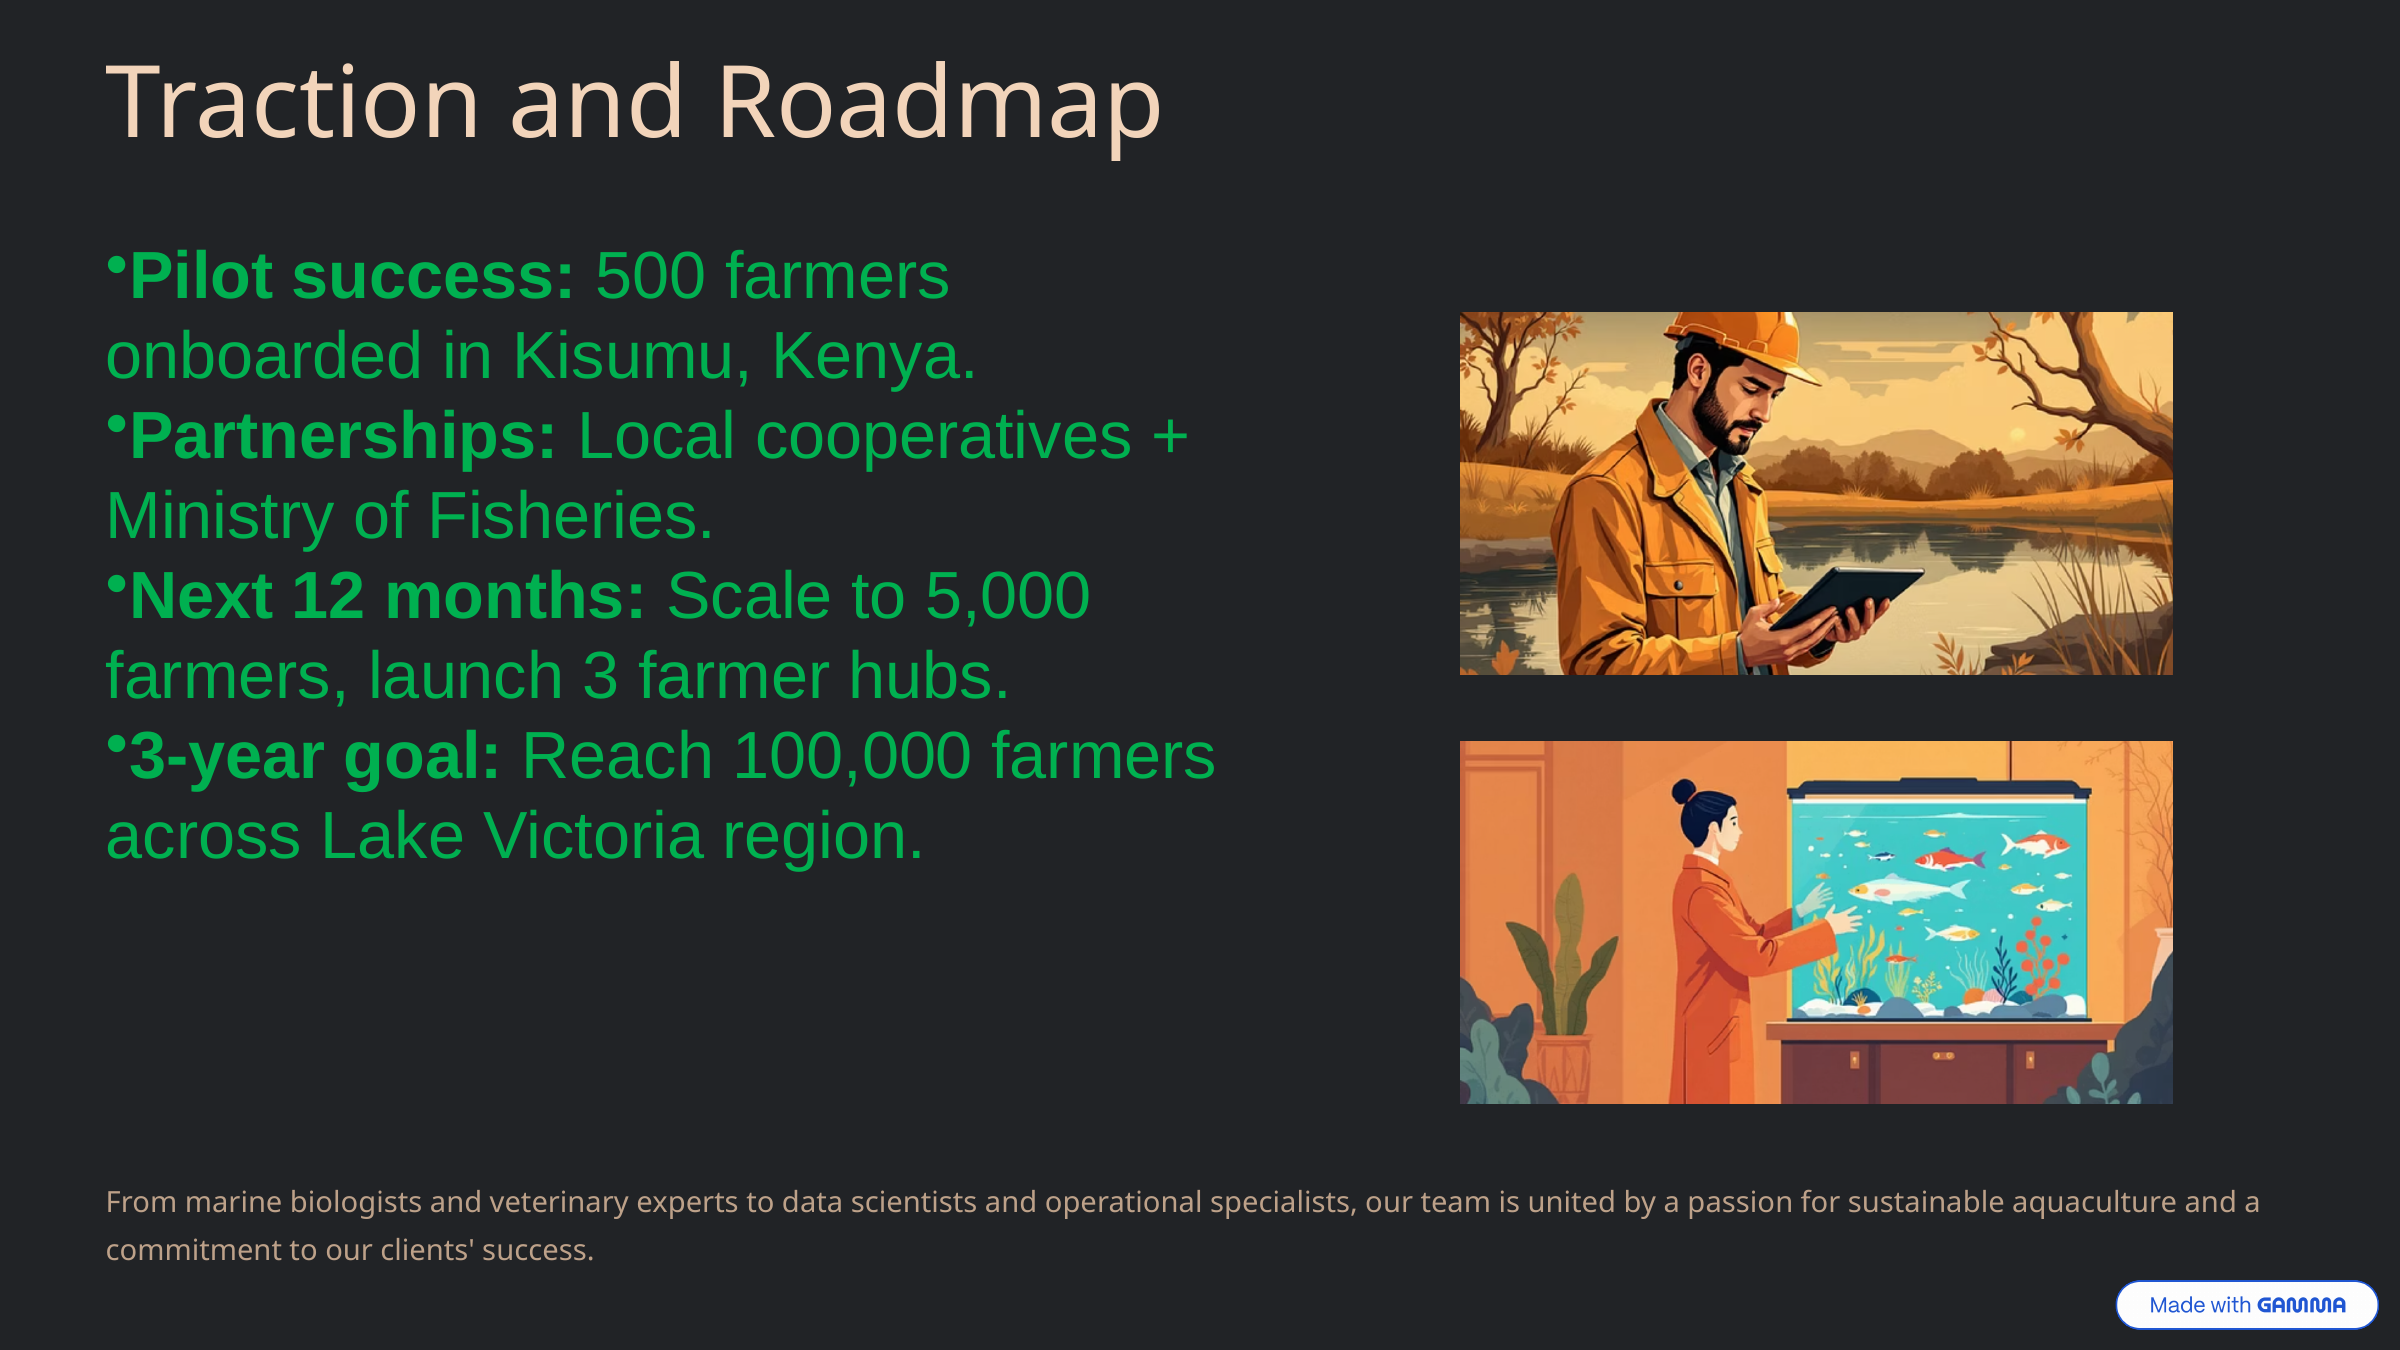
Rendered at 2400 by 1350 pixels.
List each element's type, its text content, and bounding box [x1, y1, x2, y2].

text_box Pilot success: 500 farmers onboarded in Kisumu, Kenya. Partnerships: Local cooperatives + Ministry of Fisheries. Next 12 months: Scale to 5,000 farmers, launch 3 farmer hubs. 3-year goal: Reach 100,000 farmers across Lake Victoria region. [105, 232, 1286, 781]
text_box Traction and Roadmap [105, 82, 1377, 159]
text_box From marine biologists and veterinary experts to data scientists and operational specialists, our team is united by a passion for sustainable aquaculture and a commitment to our clients' success. [105, 1170, 2295, 1268]
picture [1460, 741, 2173, 1104]
picture [2106, 1271, 2389, 1339]
picture [1460, 312, 2173, 675]
